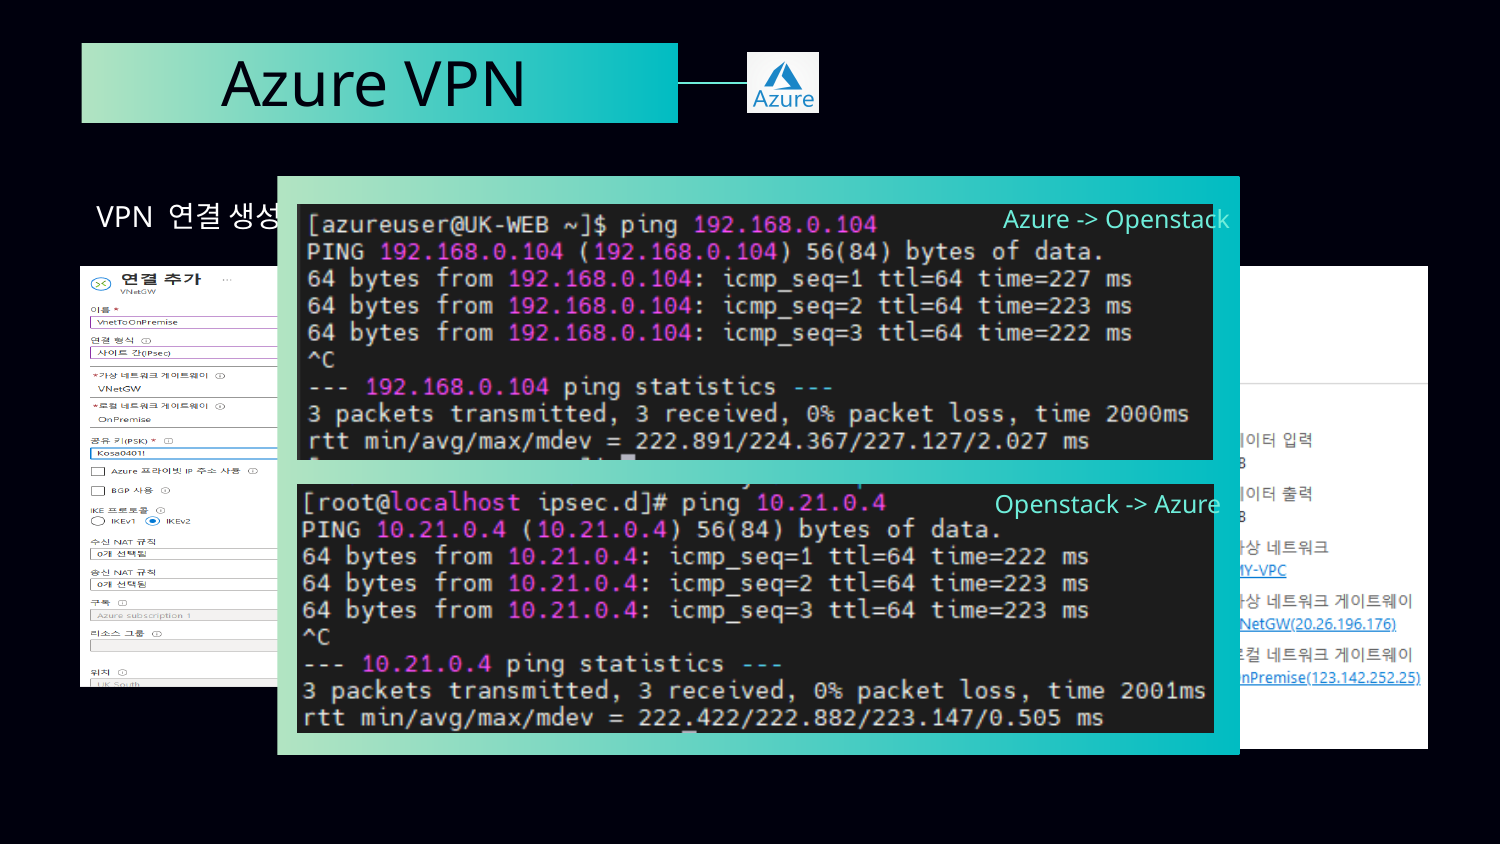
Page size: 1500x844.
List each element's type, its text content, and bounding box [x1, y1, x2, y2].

picture [80, 265, 276, 688]
text_box [641, 43, 678, 123]
picture [1290, 265, 1428, 749]
text_box [81, 43, 108, 123]
title Azure VPN [108, 28, 641, 123]
text_box VPN 연결 생성 [81, 183, 271, 249]
picture [747, 52, 819, 114]
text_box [276, 176, 1290, 755]
